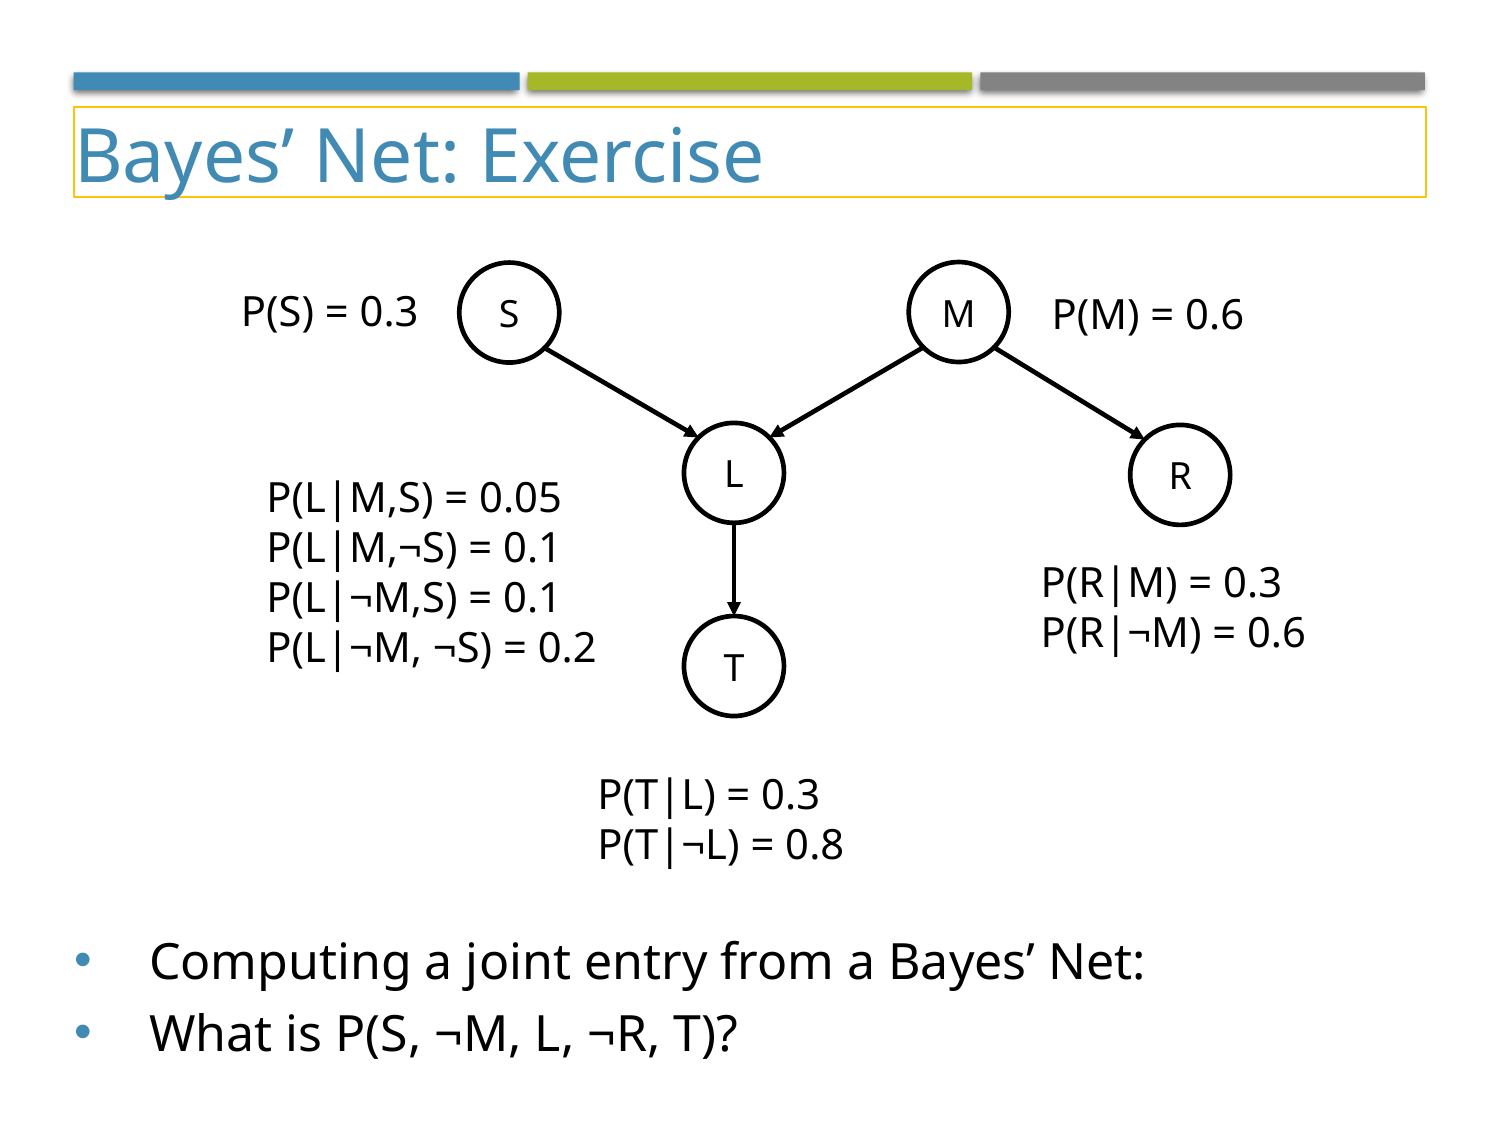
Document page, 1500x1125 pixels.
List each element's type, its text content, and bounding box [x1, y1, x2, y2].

text_box Computing a joint entry from a Bayes’ Net: What is P(S, ¬M, L, ¬R, T)? [74, 929, 1426, 1062]
text_box Bayes’ Net: Exercise [74, 106, 1426, 198]
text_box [229, 261, 1271, 864]
